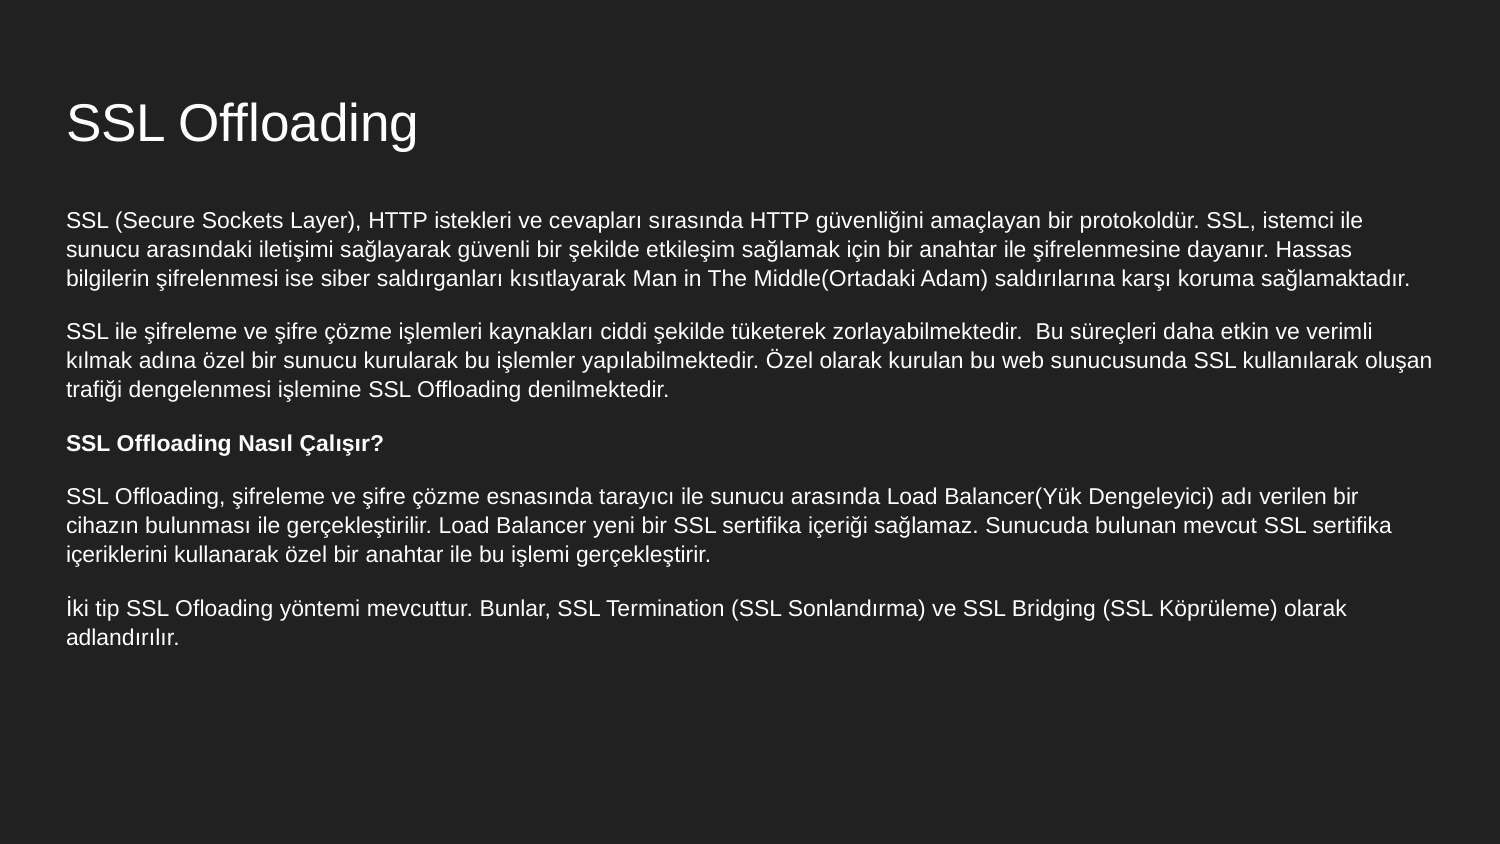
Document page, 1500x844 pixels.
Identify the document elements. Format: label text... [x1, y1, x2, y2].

title SSL Offloading [51, 72, 1449, 167]
list SSL (Secure Sockets Layer), HTTP istekleri ve cevapları sırasında HTTP güvenliğini amaçlayan bir protokoldür. SSL, istemci ile sunucu arasındaki iletişimi sağlayarak güvenli bir şekilde etkileşim sağlamak için bir anahtar ile şifrelenmesine dayanır. Hassas bilgilerin şifrelenmesi ise siber saldırganları kısıtlayarak Man in The Middle(Ortadaki Adam) saldırılarına karşı koruma sağlamaktadır. SSL ile şifreleme ve şifre çözme işlemleri kaynakları ciddi şekilde tüketerek zorlayabilmektedir. Bu süreçleri daha etkin ve verimli kılmak adına özel bir sunucu kurularak bu işlemler yapılabilmektedir. Özel olarak kurulan bu web sunucusunda SSL kullanılarak oluşan trafiği dengelenmesi işlemine SSL Offloading denilmektedir. SSL Offloading Nasıl Çalışır? SSL Offloading, şifreleme ve şifre çözme esnasında tarayıcı ile sunucu arasında Load Balancer(Yük Dengeleyici) adı verilen bir cihazın bulunması ile gerçekleştirilir. Load Balancer yeni bir SSL sertifika içeriği sağlamaz. Sunucuda bulunan mevcut SSL sertifika içeriklerini kullanarak özel bir anahtar ile bu işlemi gerçekleştirir. İki tip SSL Ofloading yöntemi mevcuttur. Bunlar, SSL Termination (SSL Sonlandırma) ve SSL Bridging (SSL Köprüleme) olarak adlandırılır. [51, 189, 1449, 750]
